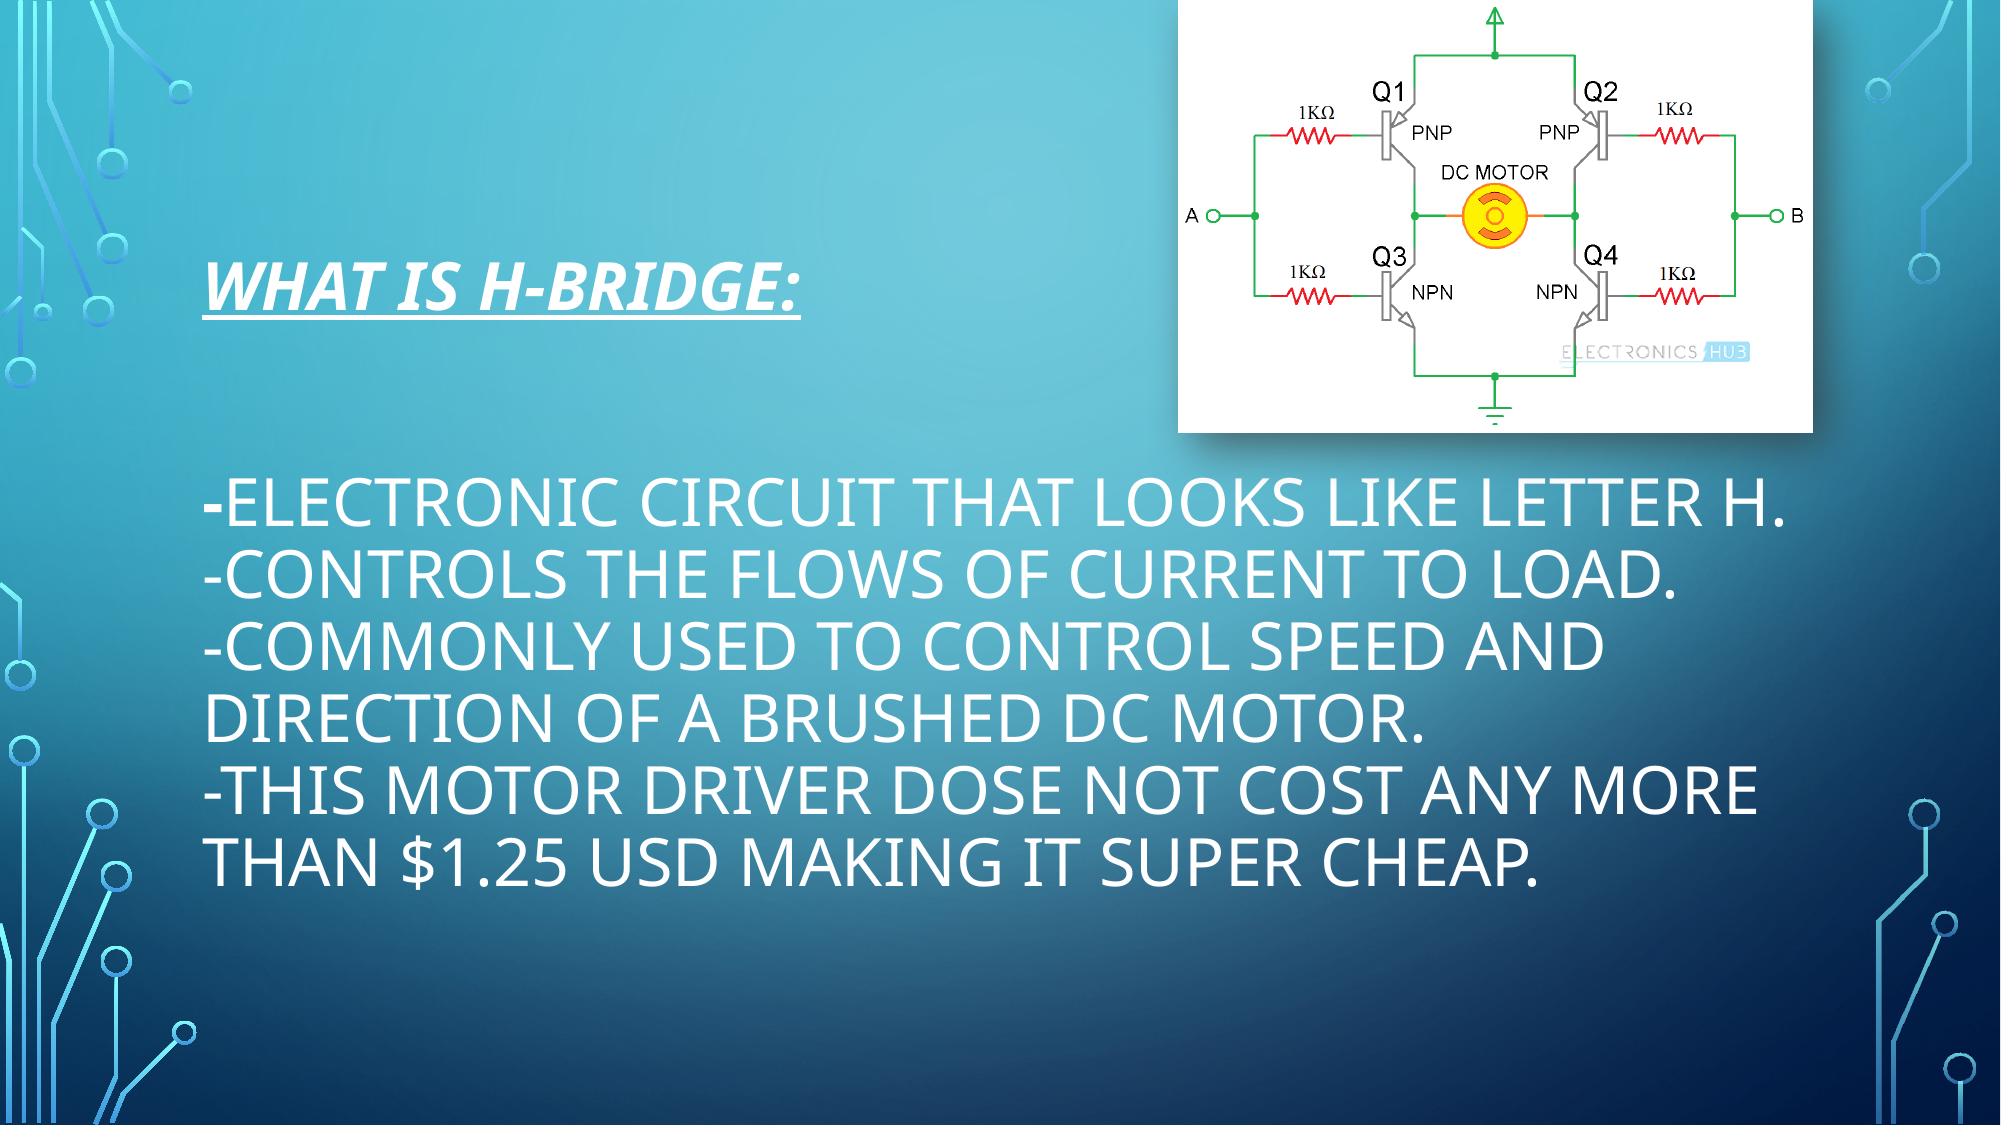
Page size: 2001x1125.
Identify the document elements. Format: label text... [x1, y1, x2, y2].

picture [1178, 0, 1813, 433]
title What is H-bridge: -Electronic circuit that looks like letter H. -Controls the flows of current to load. -Commonly used to control speed and direction of a brushed dc motor. -This motor driver dose not cost any more than $1.25 USD making it super cheap. [187, 101, 1813, 1061]
